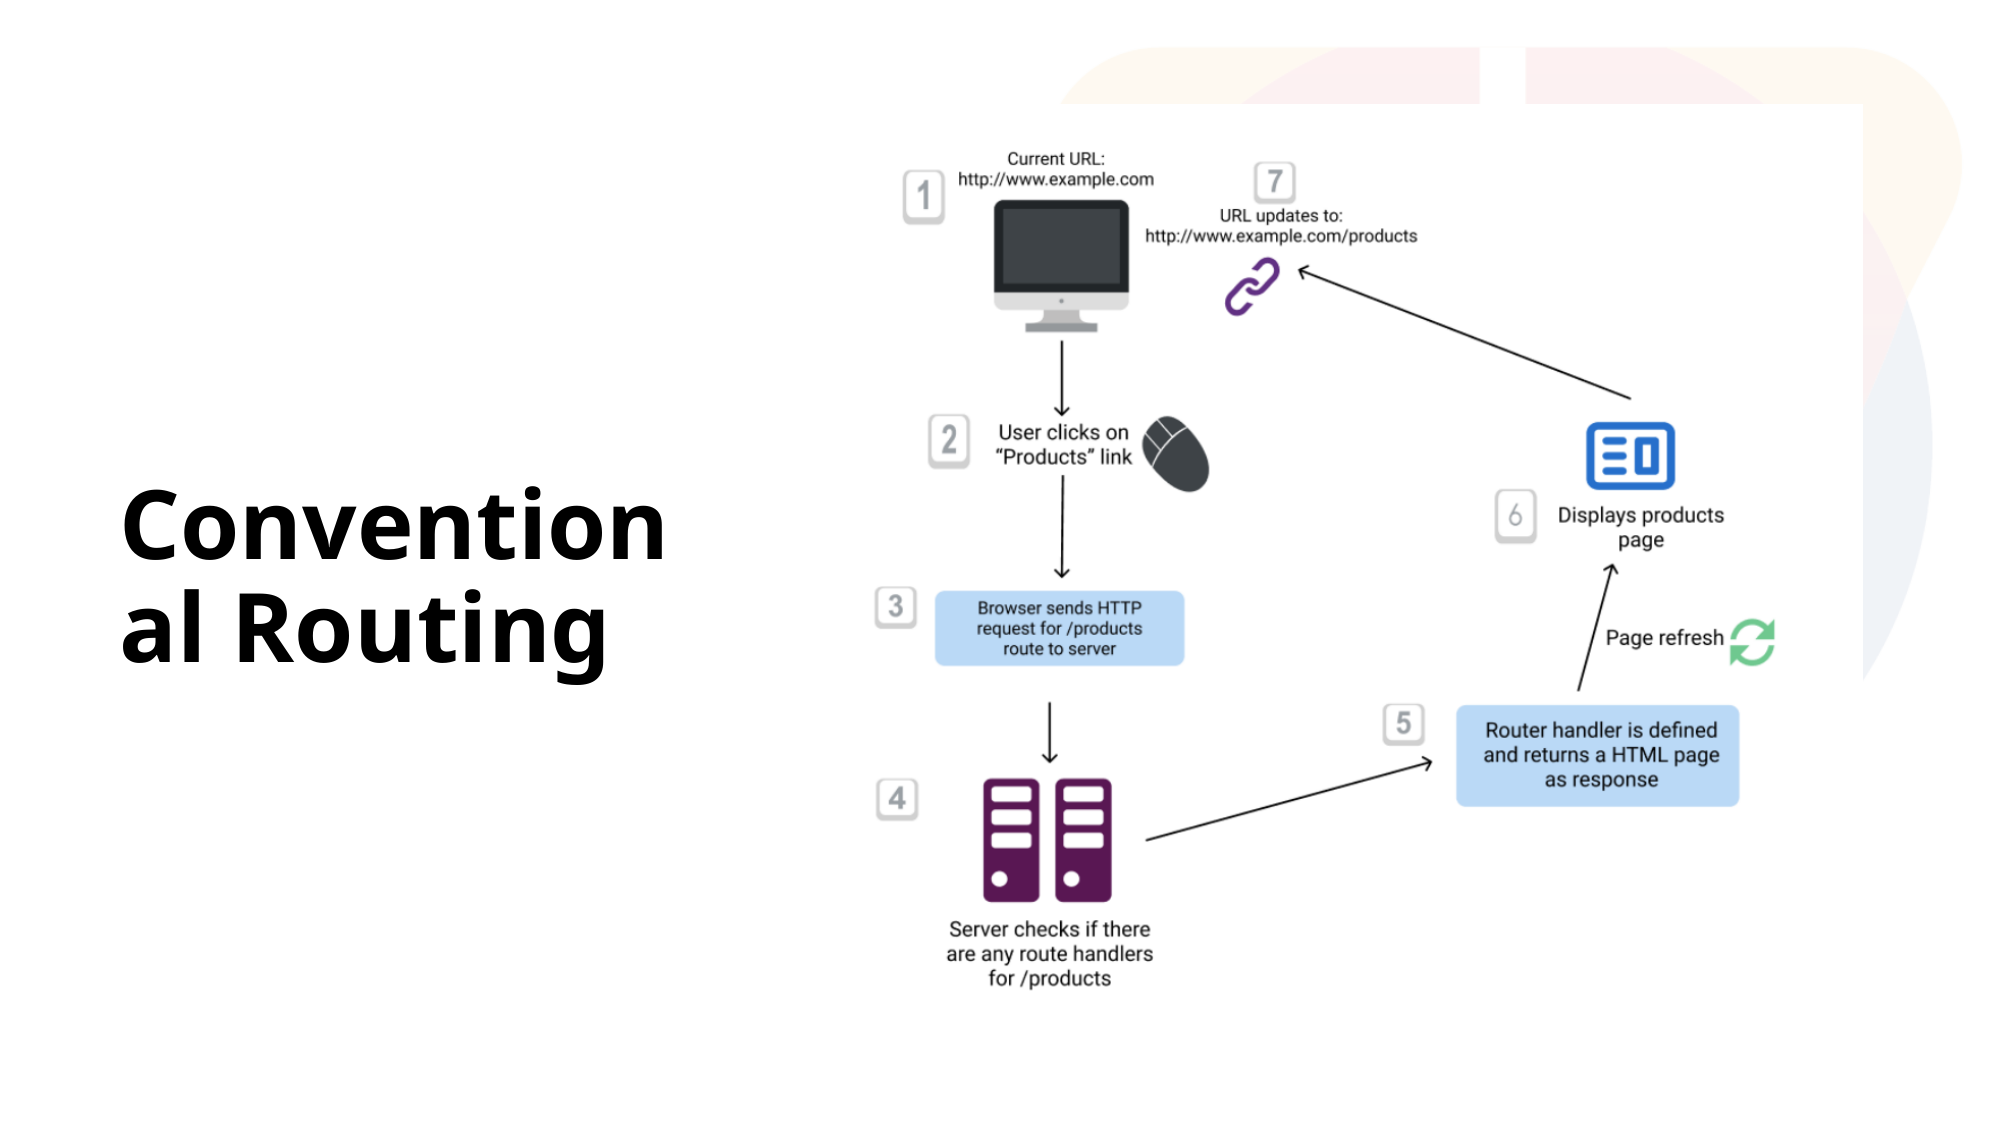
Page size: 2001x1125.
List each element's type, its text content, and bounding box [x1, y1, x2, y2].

title Conventional Routing [104, 104, 691, 692]
picture [847, 104, 1863, 1016]
